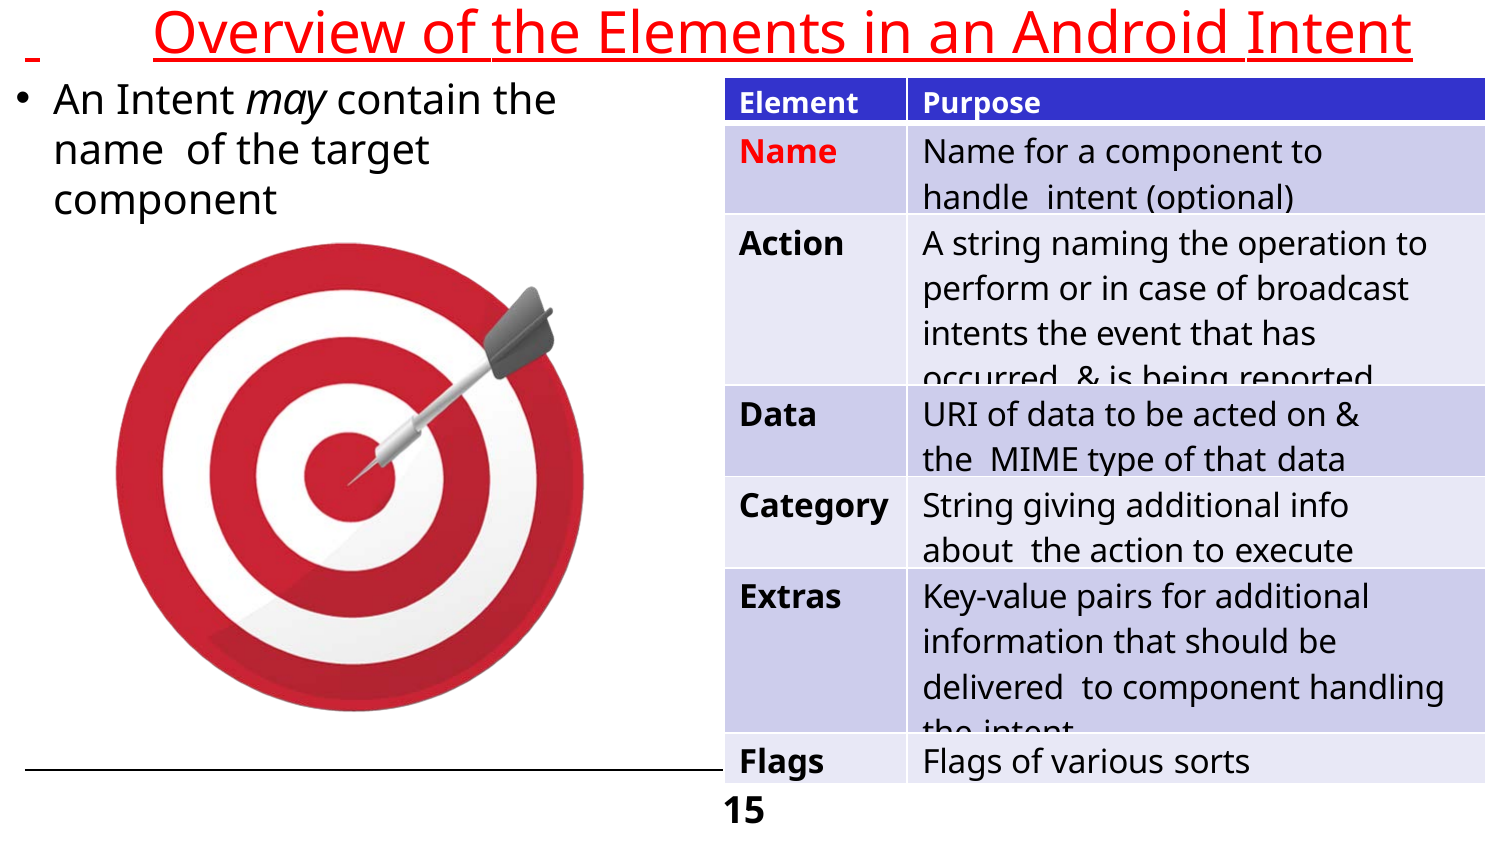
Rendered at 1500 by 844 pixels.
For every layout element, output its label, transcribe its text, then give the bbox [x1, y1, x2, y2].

table_cell URI of data to be acted on & the MIME type of that data [908, 386, 1485, 476]
table_cell Flags of various sorts [908, 734, 1485, 783]
table_cell Data [725, 386, 906, 476]
table_cell Flags [725, 734, 906, 783]
table_cell String giving additional info about the action to execute [908, 477, 1485, 567]
table_cell Name [725, 126, 906, 213]
table_cell Name for a component to handle intent (optional) [908, 126, 1485, 213]
table_header Element [725, 78, 906, 120]
table_cell Action [725, 215, 906, 384]
table_cell Extras [725, 569, 906, 732]
title Overview of the Elements in an Android Intent [22, 0, 1478, 136]
table_header Purpose [908, 78, 1485, 120]
text_box 15 [720, 783, 773, 831]
text_box [100, 227, 594, 721]
table_cell A string naming the operation to perform or in case of broadcast intents the event that has occurred & is being reported [908, 215, 1485, 384]
table_cell Key-value pairs for additional information that should be delivered to component handling the intent [908, 569, 1485, 732]
table_cell Category [725, 477, 906, 567]
text_box An Intent may contain the name of the target component [13, 67, 653, 224]
